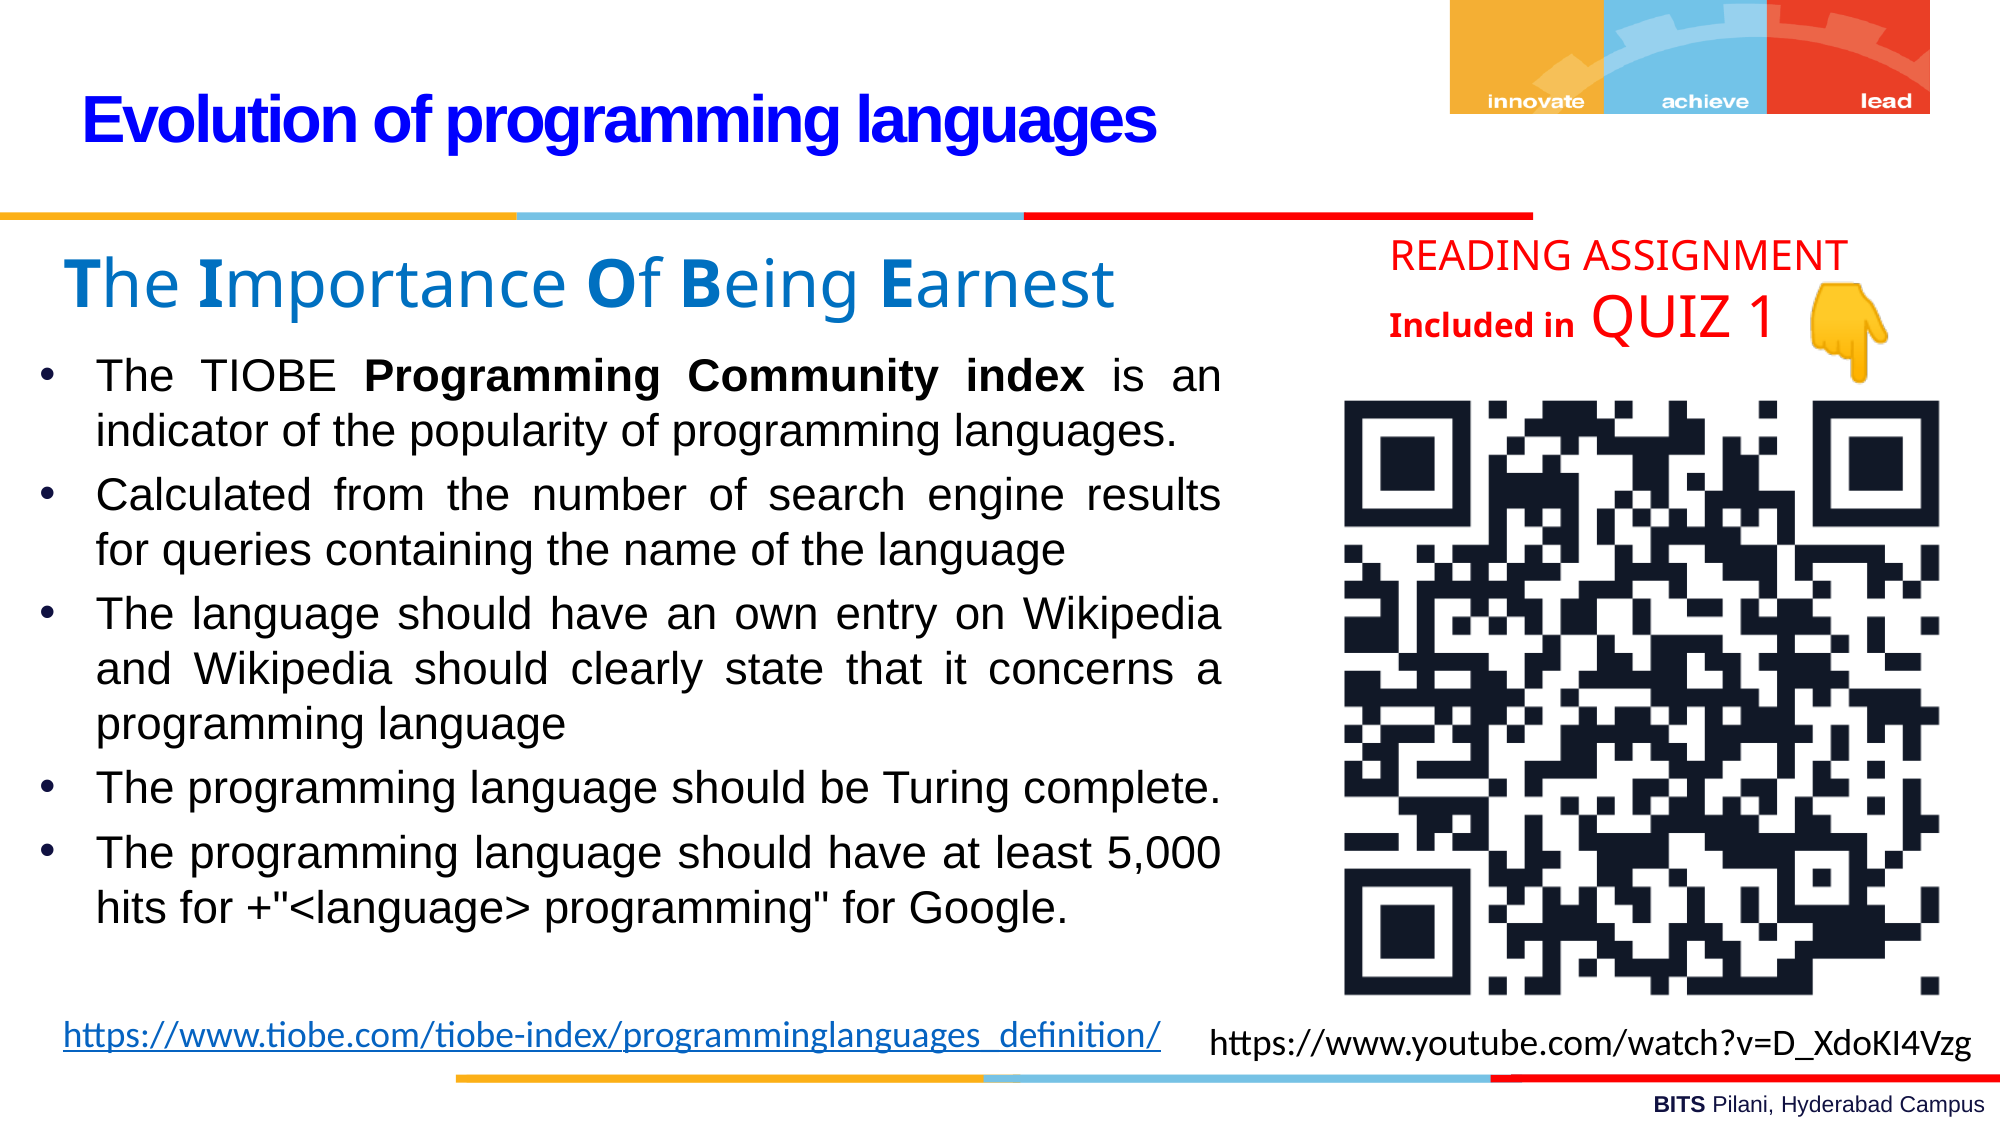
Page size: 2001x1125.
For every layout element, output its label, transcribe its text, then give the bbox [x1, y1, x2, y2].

text_box READING ASSIGNMENT Included in QUIZ 1 [1374, 221, 1875, 357]
picture [1449, 0, 1930, 114]
picture [1333, 279, 1952, 1011]
list The TIOBE Programming Community index is an indicator of the popularity of programming languages. Calculated from the number of search engine results for queries containing the name of the language The language should have an own entry on Wikipedia and Wikipedia should clearly state that it concerns a programming language The programming language should be Turing complete. The programming language should have at least 5,000 hits for +"<language> programming" for Google. [24, 338, 1238, 1042]
text_box https://www.youtube.com/watch?v=D_XdoKI4Vzg [1194, 1011, 2000, 1071]
list Evolution of programming languages [66, 24, 1450, 213]
text_box The Importance Of Being Earnest [48, 242, 1238, 338]
text_box https://www.tiobe.com/tiobe-index/programminglanguages_definition/ [48, 1002, 1262, 1063]
